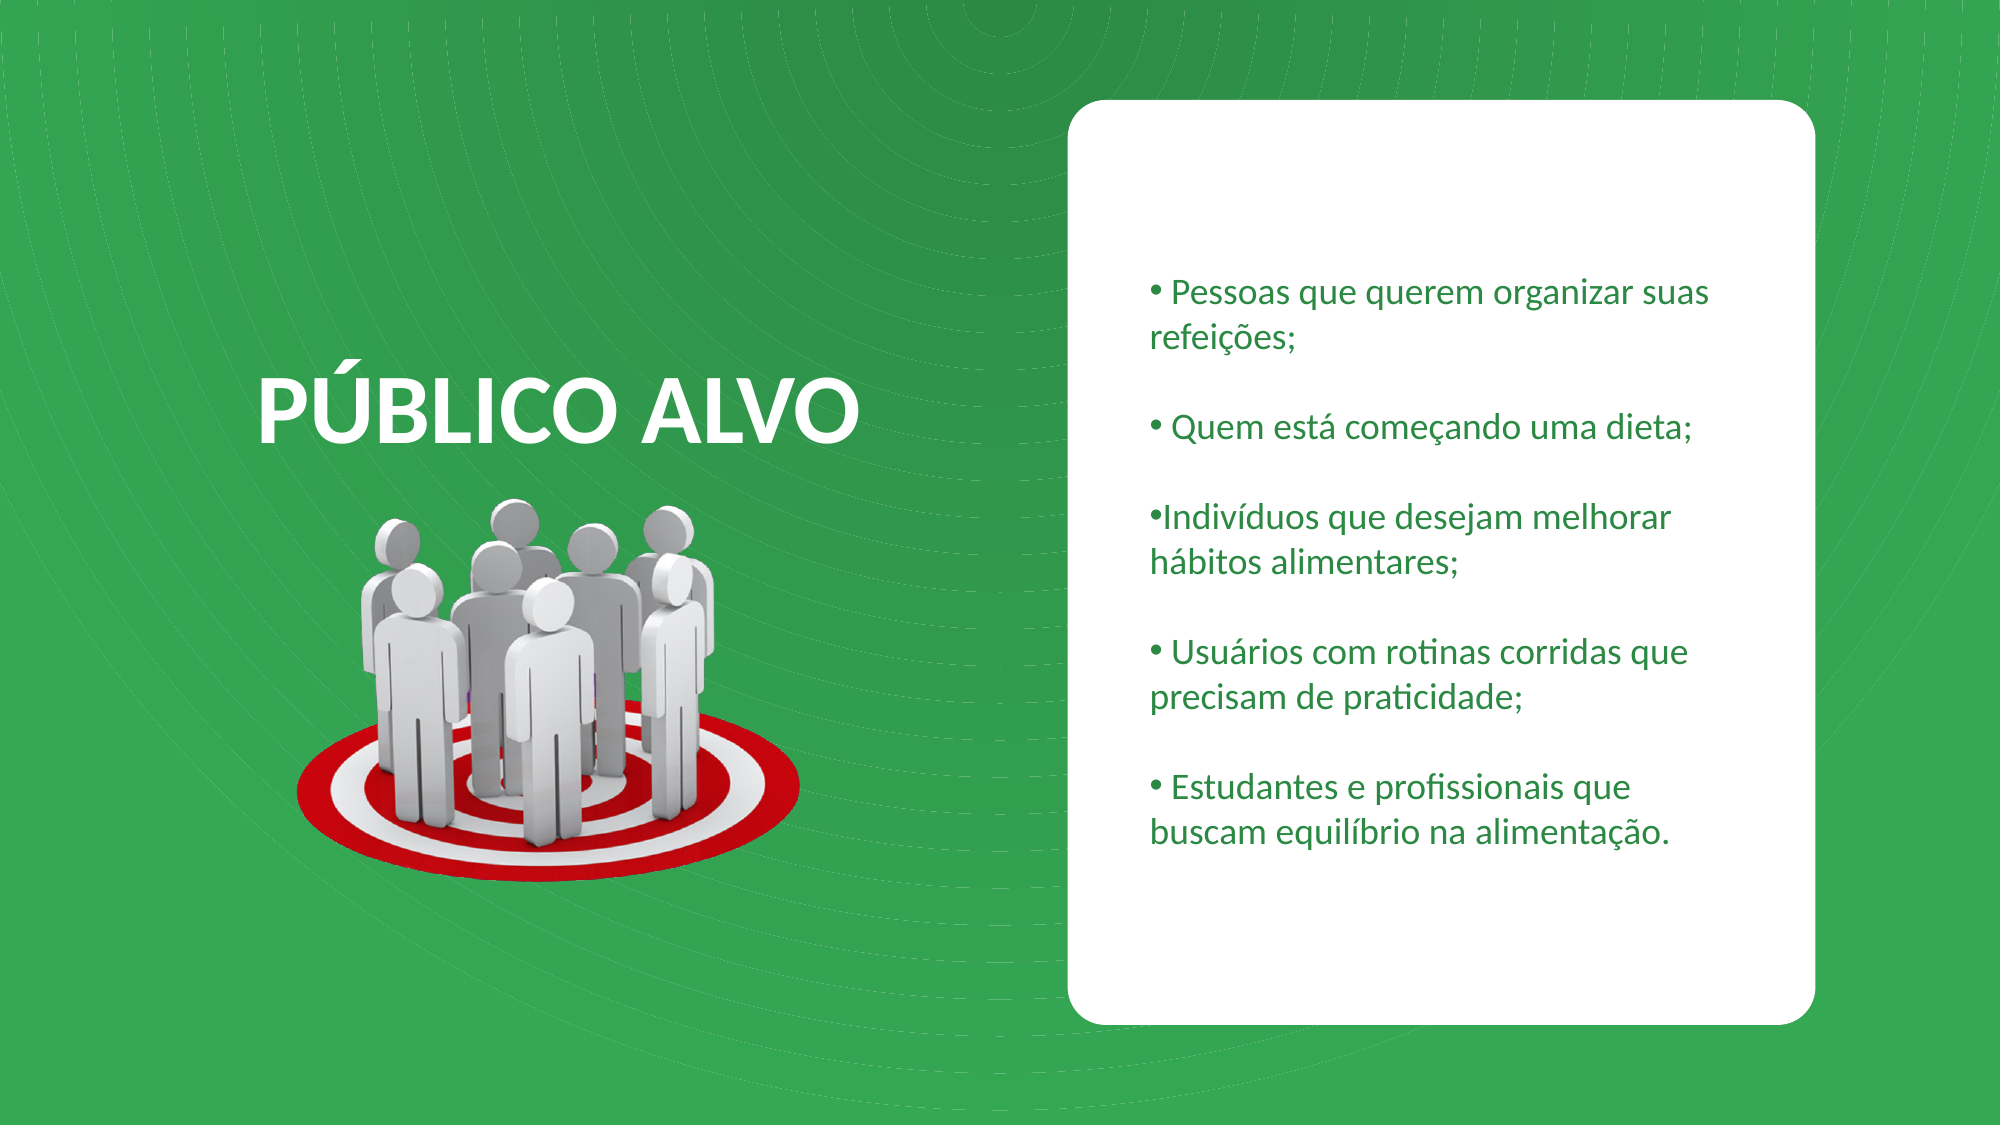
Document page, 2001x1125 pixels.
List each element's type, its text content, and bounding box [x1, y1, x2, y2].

picture [277, 471, 828, 898]
text_box Pessoas que querem organizar suas refeições; Quem está começando uma dieta; Indivíduos que desejam melhorar hábitos alimentares; Usuários com rotinas corridas que precisam de praticidade; Estudantes e profissionais que buscam equilíbrio na alimentação. [1134, 259, 1749, 860]
text_box [1066, 98, 1817, 1026]
text_box PÚBLICO ALVO [162, 336, 956, 471]
